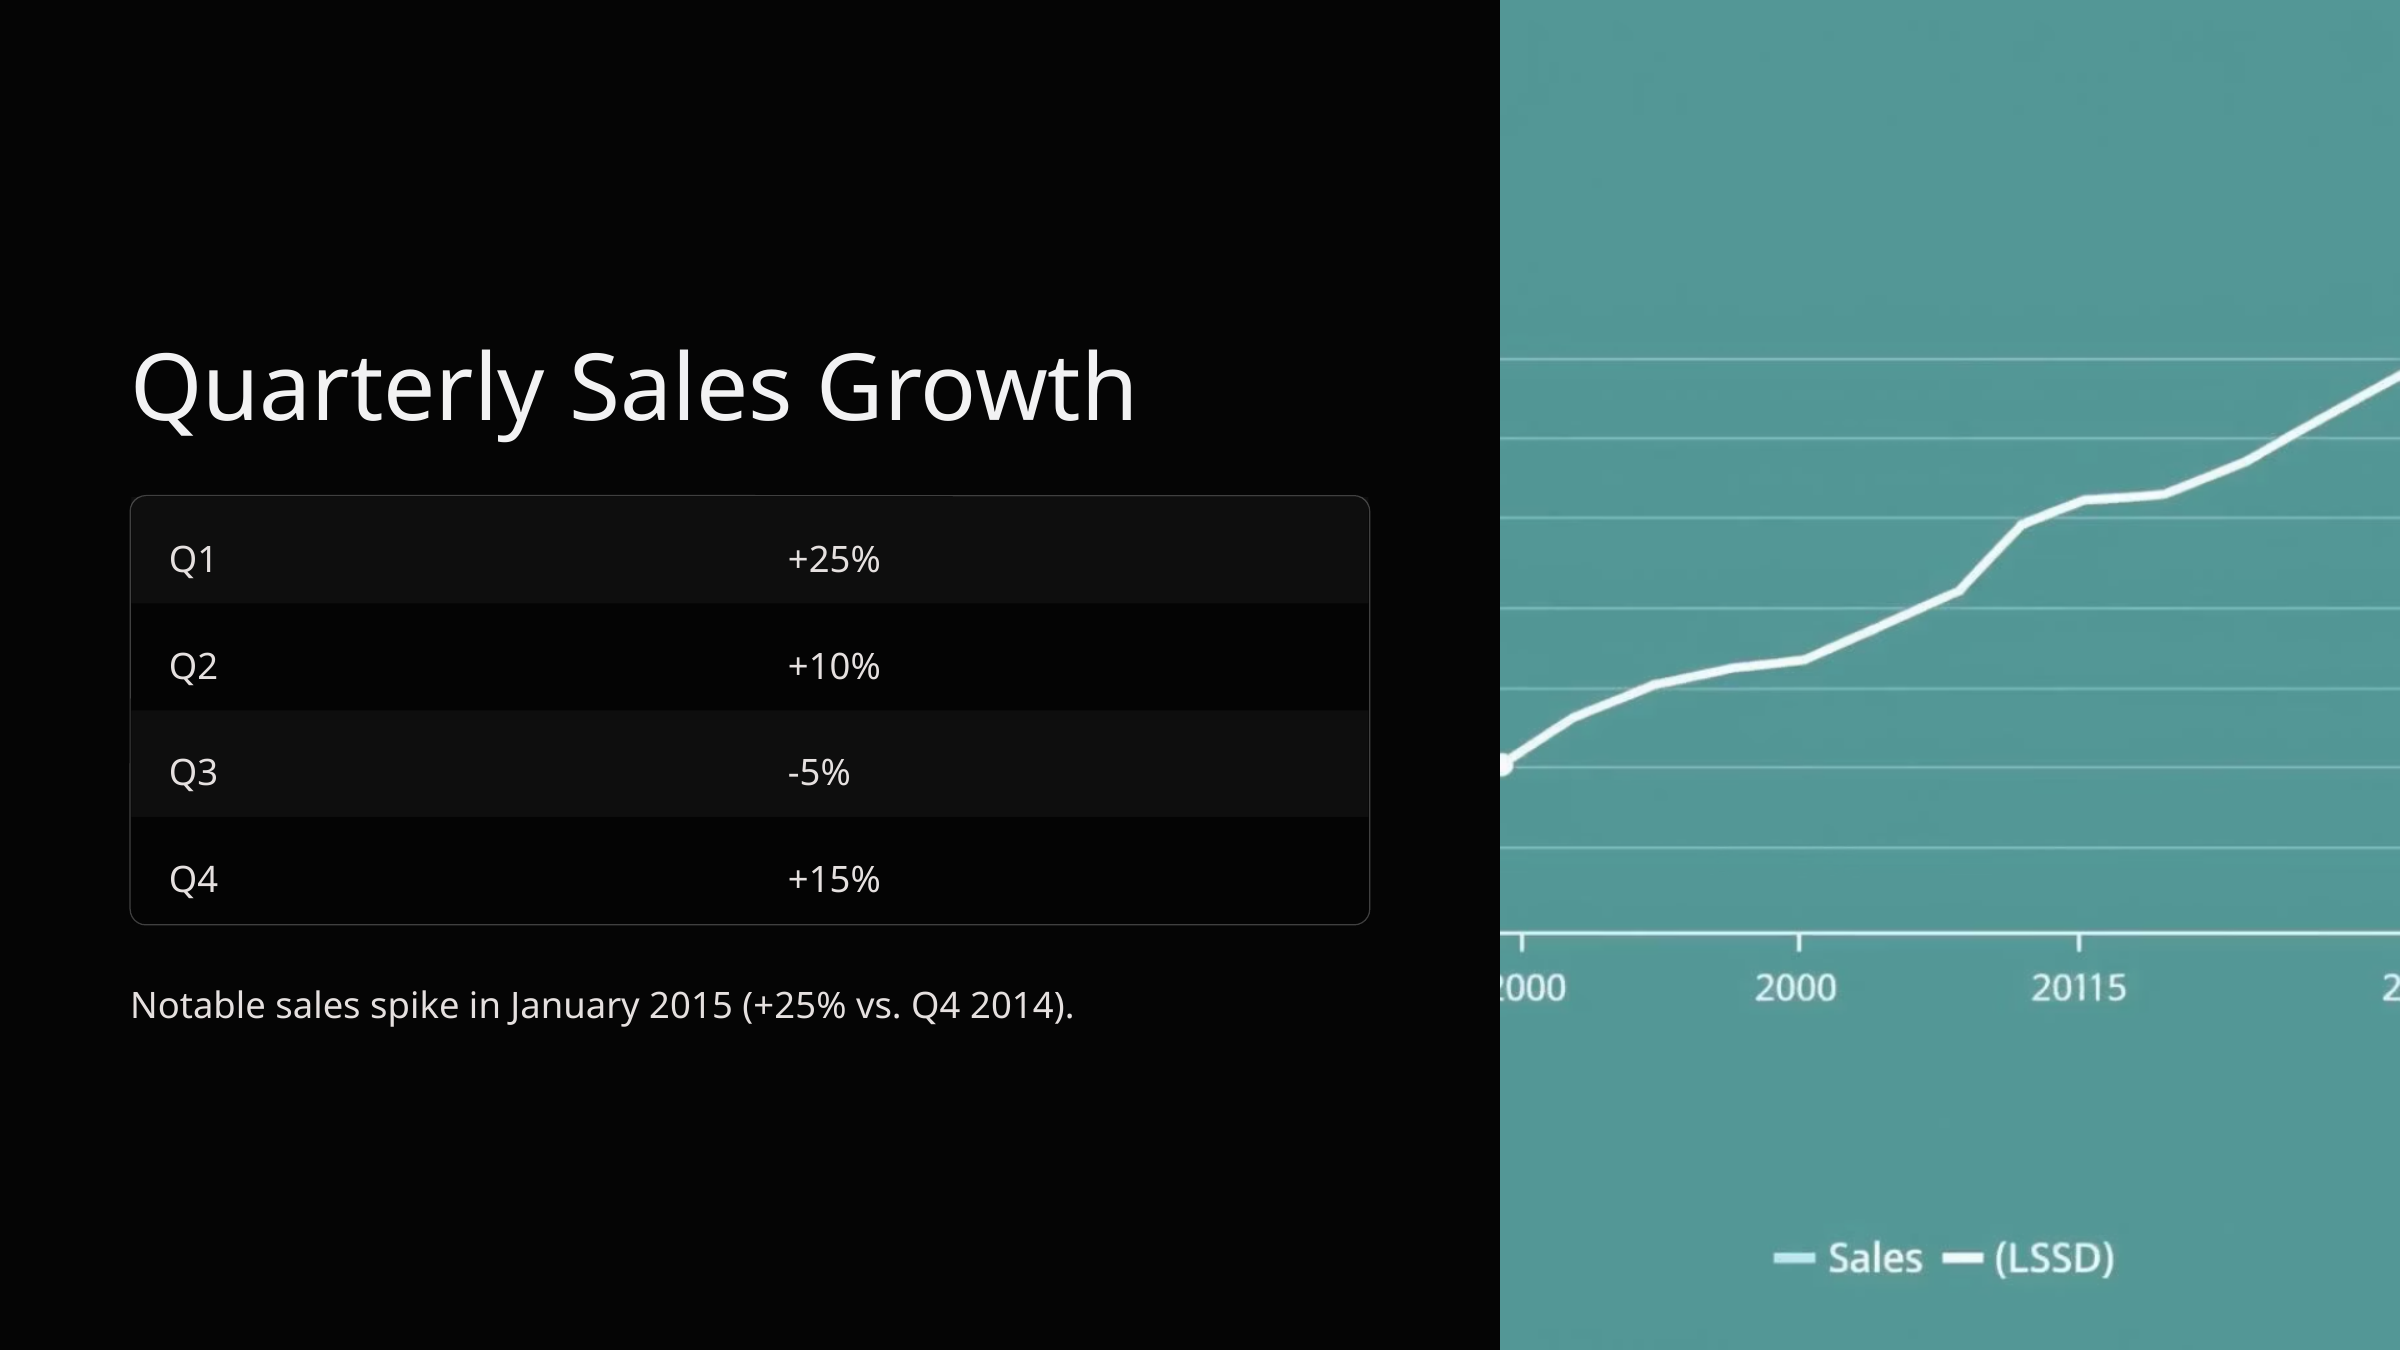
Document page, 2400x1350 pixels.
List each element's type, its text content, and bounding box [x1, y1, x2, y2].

text_box Q2 [168, 627, 713, 687]
text_box Q3 [168, 733, 713, 794]
text_box Notable sales spike in January 2015 (+25% vs. Q4 2014). [130, 966, 1370, 1027]
text_box [131, 710, 1369, 816]
text_box +15% [787, 840, 1332, 901]
text_box +25% [787, 520, 1332, 580]
text_box [131, 496, 1369, 603]
text_box Q4 [168, 840, 713, 901]
text_box Q1 [168, 520, 713, 580]
text_box [131, 603, 1369, 710]
text_box +10% [787, 627, 1332, 687]
text_box Quarterly Sales Growth [130, 323, 1183, 440]
text_box -5% [787, 733, 1332, 794]
text_box [131, 816, 1369, 924]
picture [1499, 0, 2400, 1350]
